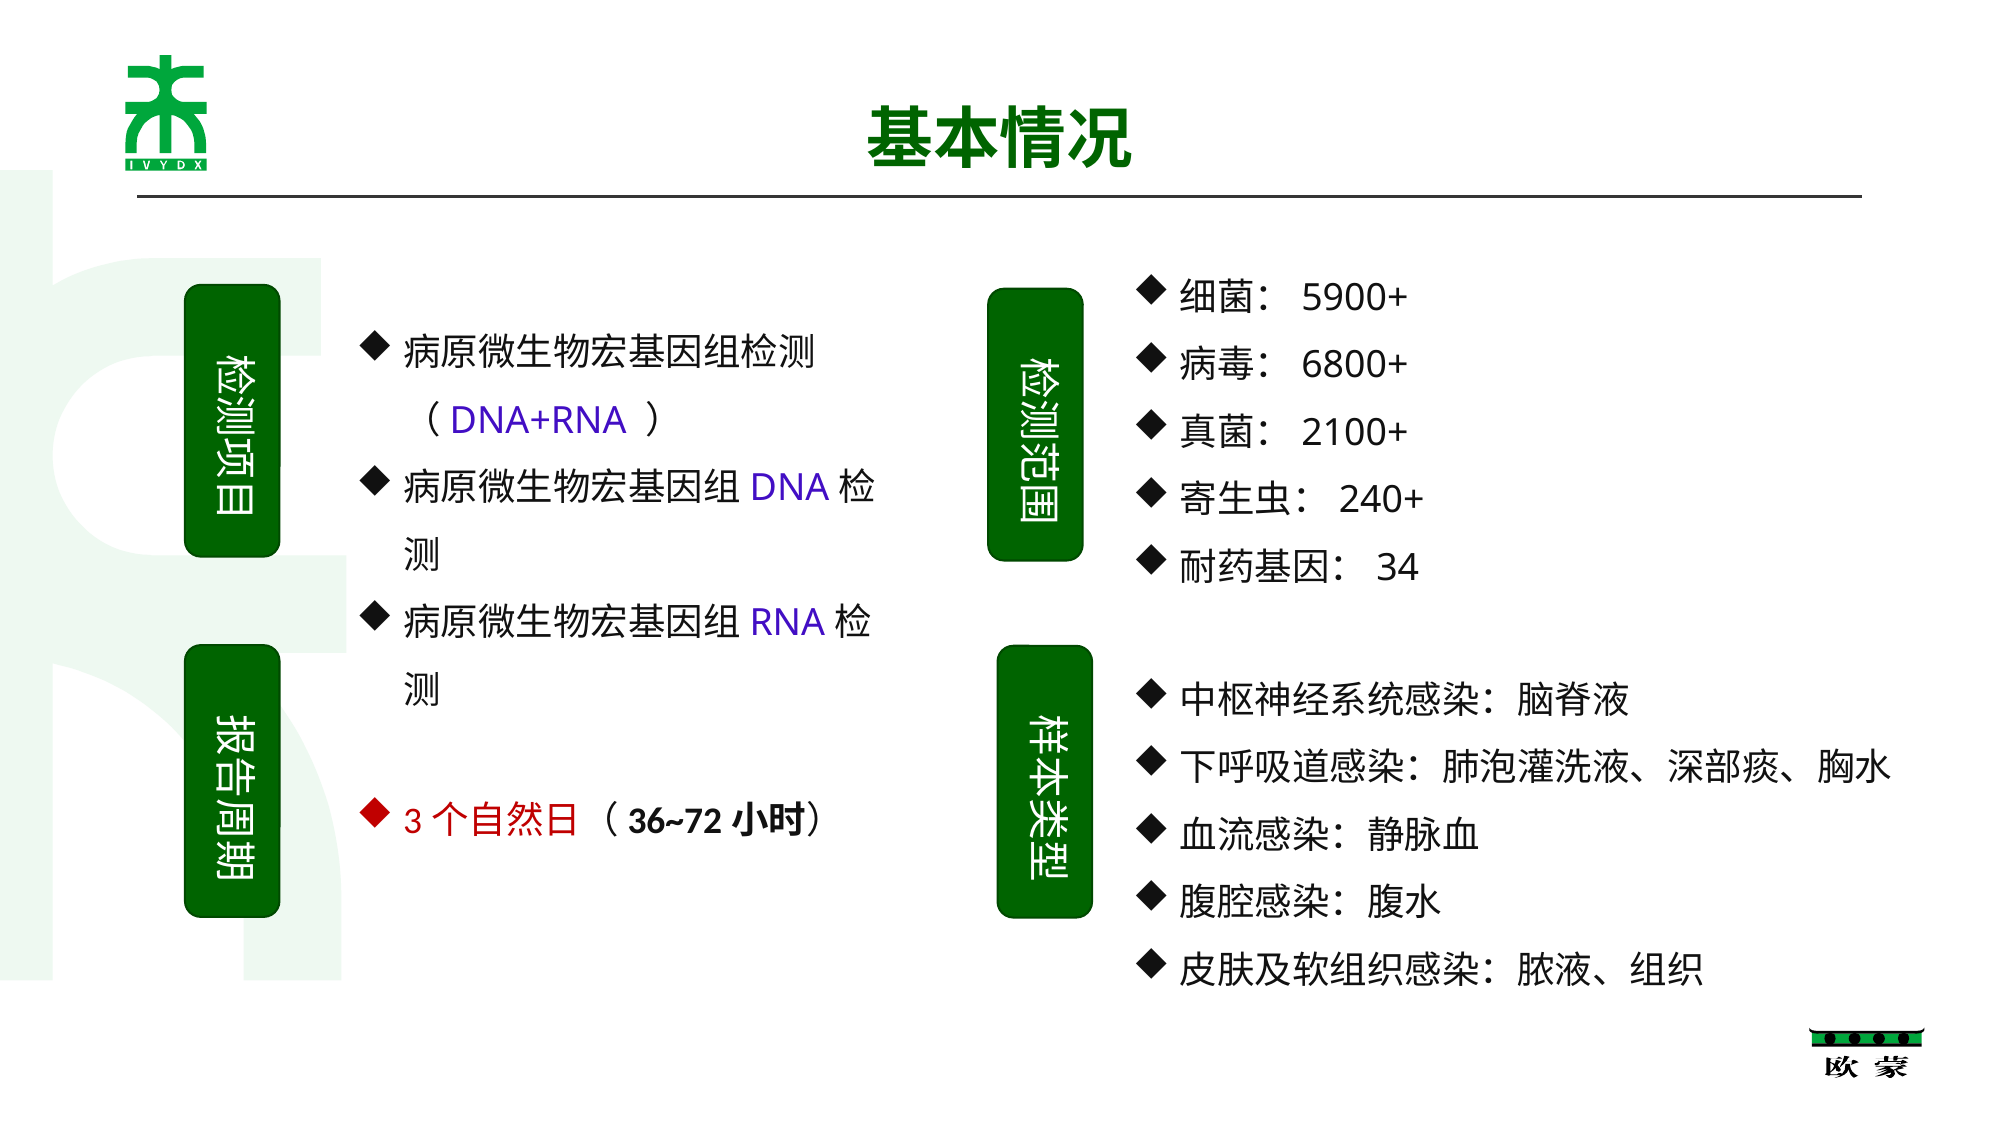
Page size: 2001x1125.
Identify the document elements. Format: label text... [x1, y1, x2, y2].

title 基本情况 [137, 59, 1863, 197]
text_box 3个自然日（36~72小时） [341, 765, 862, 848]
text_box [987, 287, 1084, 562]
text_box [183, 644, 281, 918]
text_box 检测项目 [189, 339, 270, 523]
text_box 检测范围 [992, 343, 1074, 527]
text_box 病原微生物宏基因组检测（DNA+RNA ） 病原微生物宏基因组DNA检测 病原微生物宏基因组RNA检测 [341, 298, 918, 718]
text_box 报告周期 [189, 700, 270, 884]
text_box 中枢神经系统感染：脑脊液 下呼吸道感染：肺泡灌洗液、深部痰、胸水 血流感染：静脉血 腹腔感染：腹水 皮肤及软组织感染：脓液、组织 [1118, 645, 1930, 999]
text_box 样本类型 [1001, 700, 1083, 884]
text_box [183, 283, 281, 558]
text_box [996, 644, 1094, 919]
text_box 细菌：5900+ 病毒：6800+ 真菌：2100+ 寄生虫：240+ 耐药基因：34 [1118, 242, 1638, 595]
